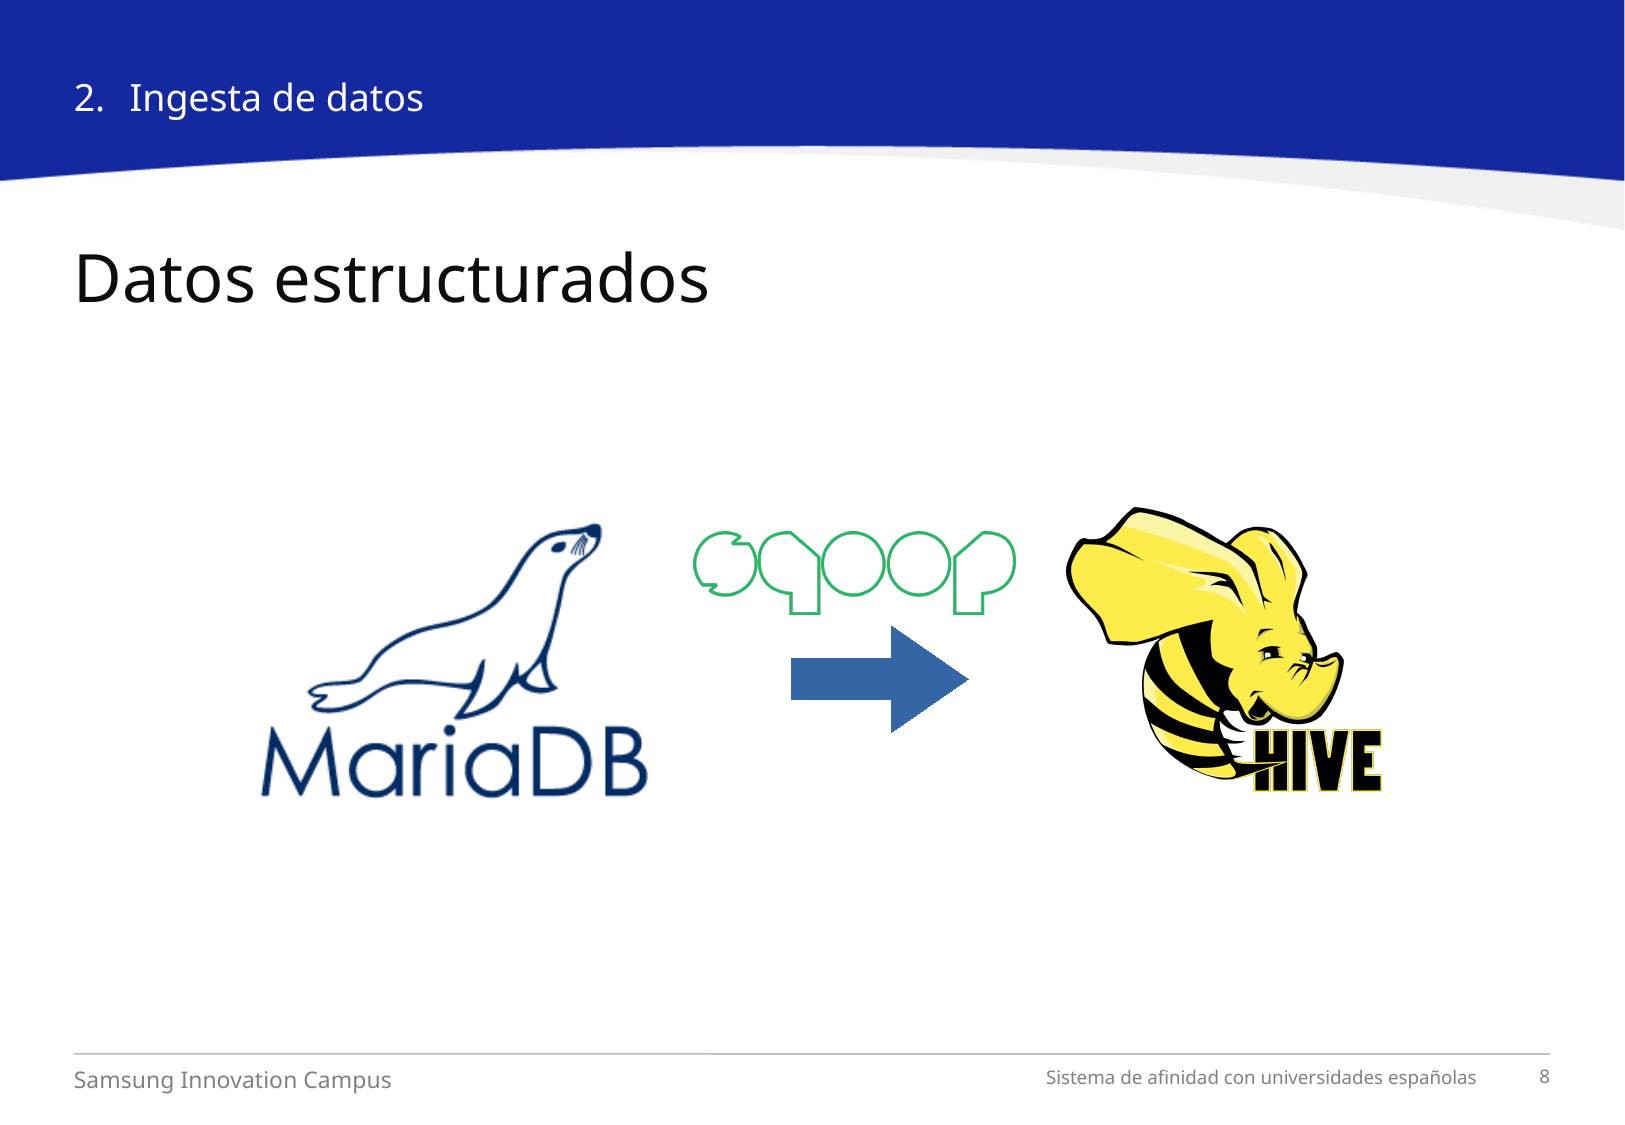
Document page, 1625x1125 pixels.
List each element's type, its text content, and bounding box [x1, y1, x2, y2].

text_box 2. [73, 73, 127, 120]
text_box Ingesta de datos [129, 73, 1252, 120]
text_box [791, 626, 969, 733]
picture [0, 0, 1625, 1125]
text_box Datos estructurados [73, 236, 1475, 317]
